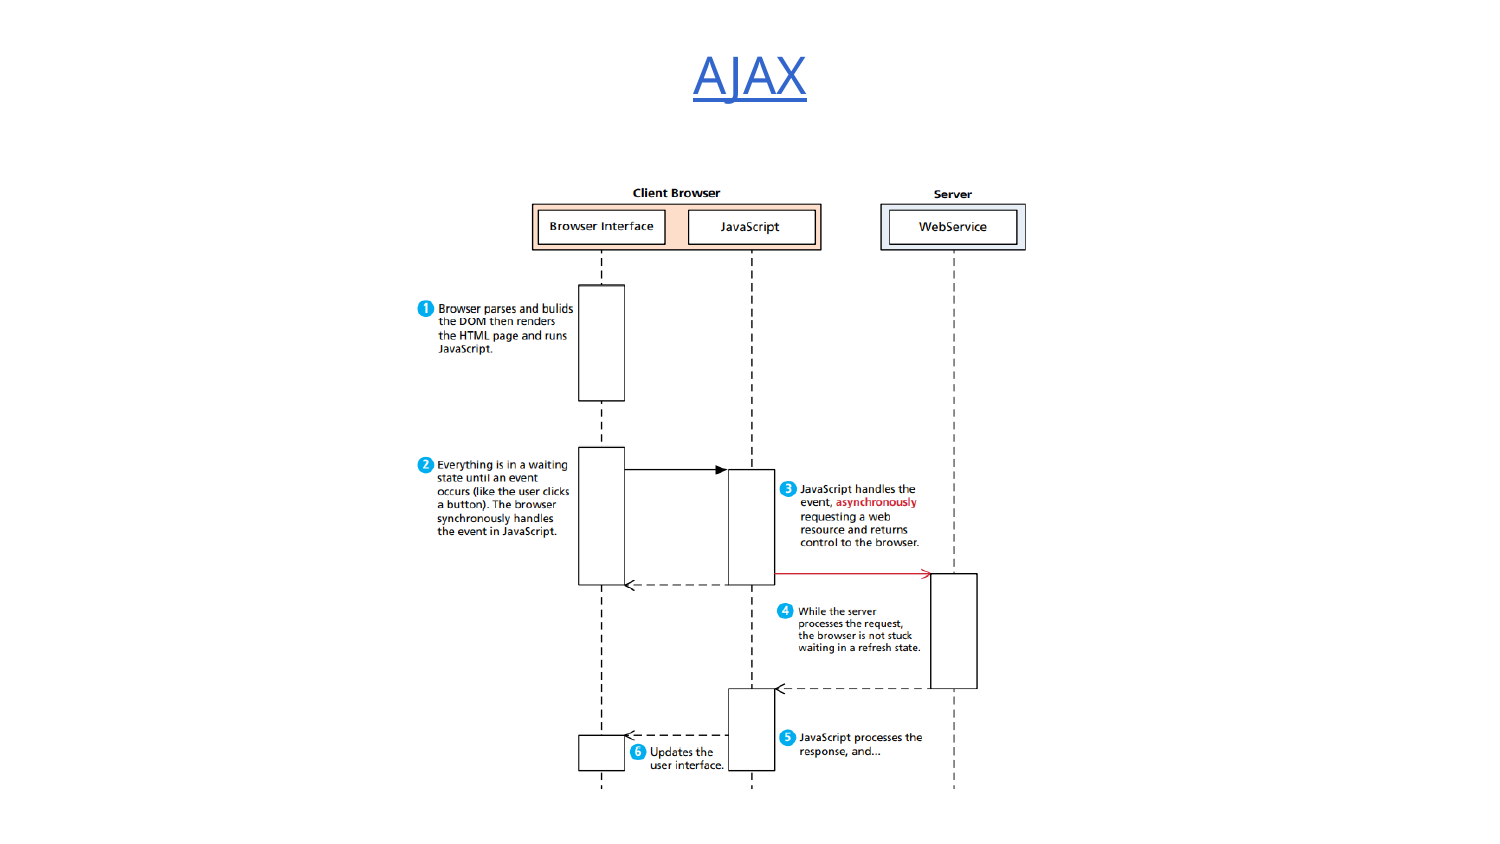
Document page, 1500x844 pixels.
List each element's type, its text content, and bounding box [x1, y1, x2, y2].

picture [412, 184, 1038, 798]
title AJAX [0, 37, 1500, 110]
